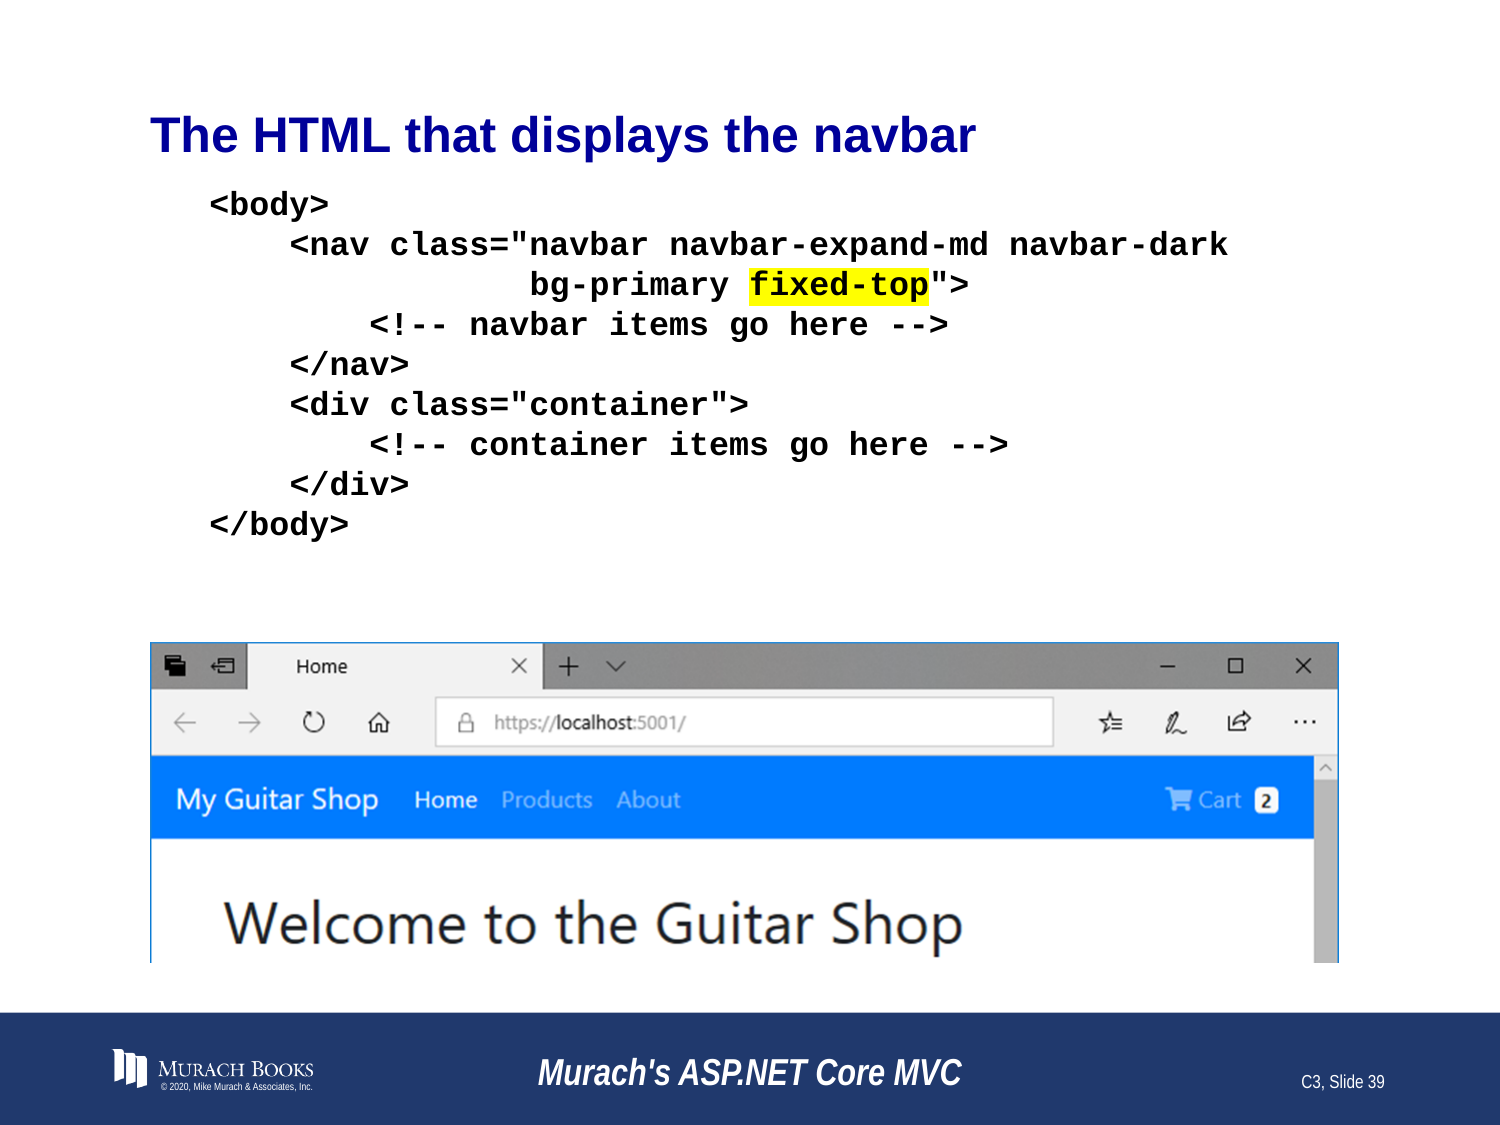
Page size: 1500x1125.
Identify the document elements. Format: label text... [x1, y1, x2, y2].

slide_number C3, Slide 39 [1087, 1025, 1400, 1100]
list <body> <nav class="navbar navbar-expand-md navbar-dark bg-primary fixed-top"> <!-- navbar items go here --> </nav> <div class="container"> <!-- container items go here --> </div> </body> [137, 174, 1350, 975]
slide_number Murach's ASP.NET Core MVC [463, 1025, 1050, 1100]
title The HTML that displays the navbar [150, 102, 1350, 164]
picture [149, 642, 1339, 963]
footer © 2020, Mike Murach & Associates, Inc. [12, 1025, 463, 1100]
